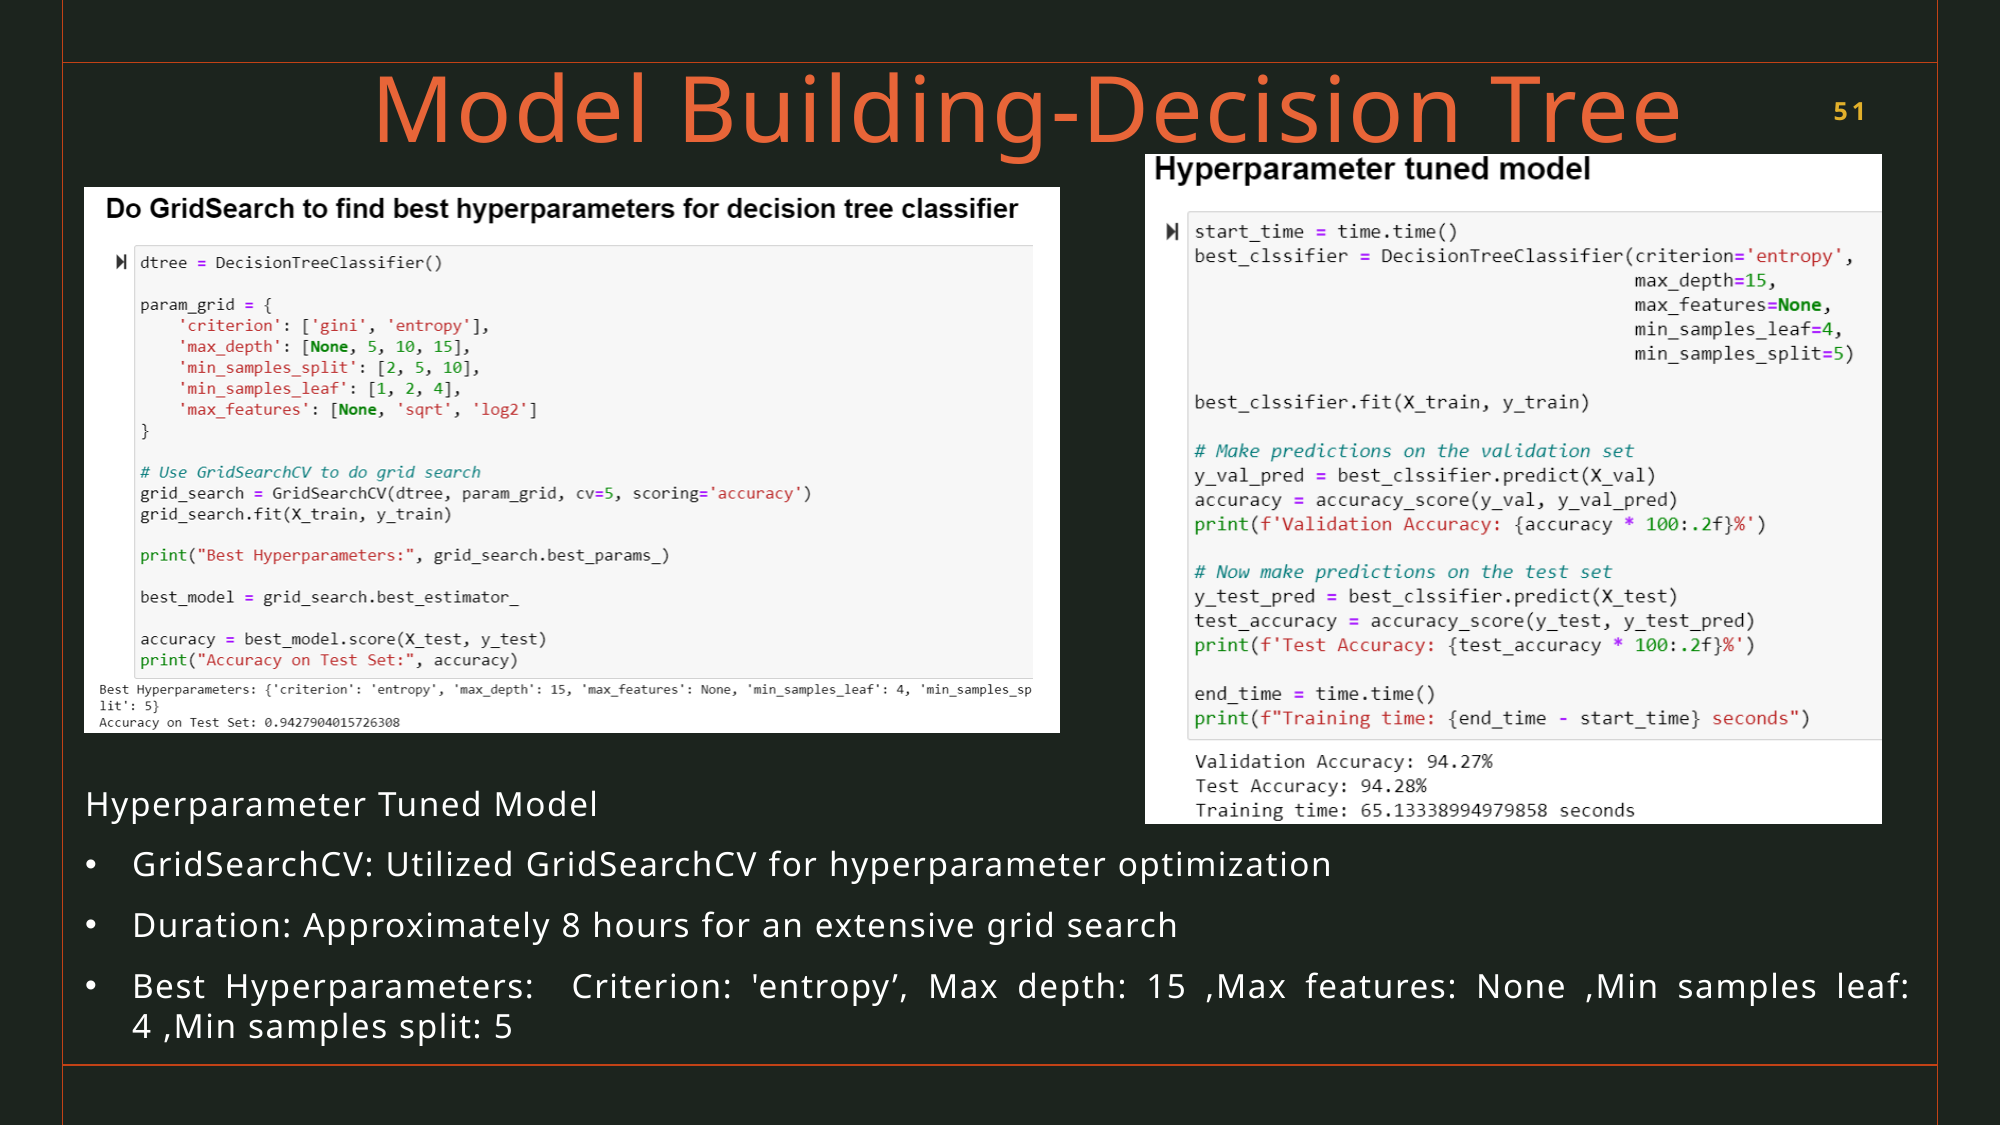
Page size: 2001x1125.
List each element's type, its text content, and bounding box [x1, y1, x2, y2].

title Model Building-Decision Tree [129, 0, 1927, 225]
picture [84, 187, 1060, 733]
picture [1145, 154, 1882, 824]
list Hyperparameter Tuned Model GridSearchCV: Utilized GridSearchCV for hyperparameter optimization Duration: Approximately 8 hours for an extensive grid search Best Hyperparameters: Criterion: 'entropy’, Max depth: 15 ,Max features: None ,Min samples leaf: 4 ,Min samples split: 5 [70, 775, 1930, 1000]
slide_number 51 [1237, 82, 1882, 143]
